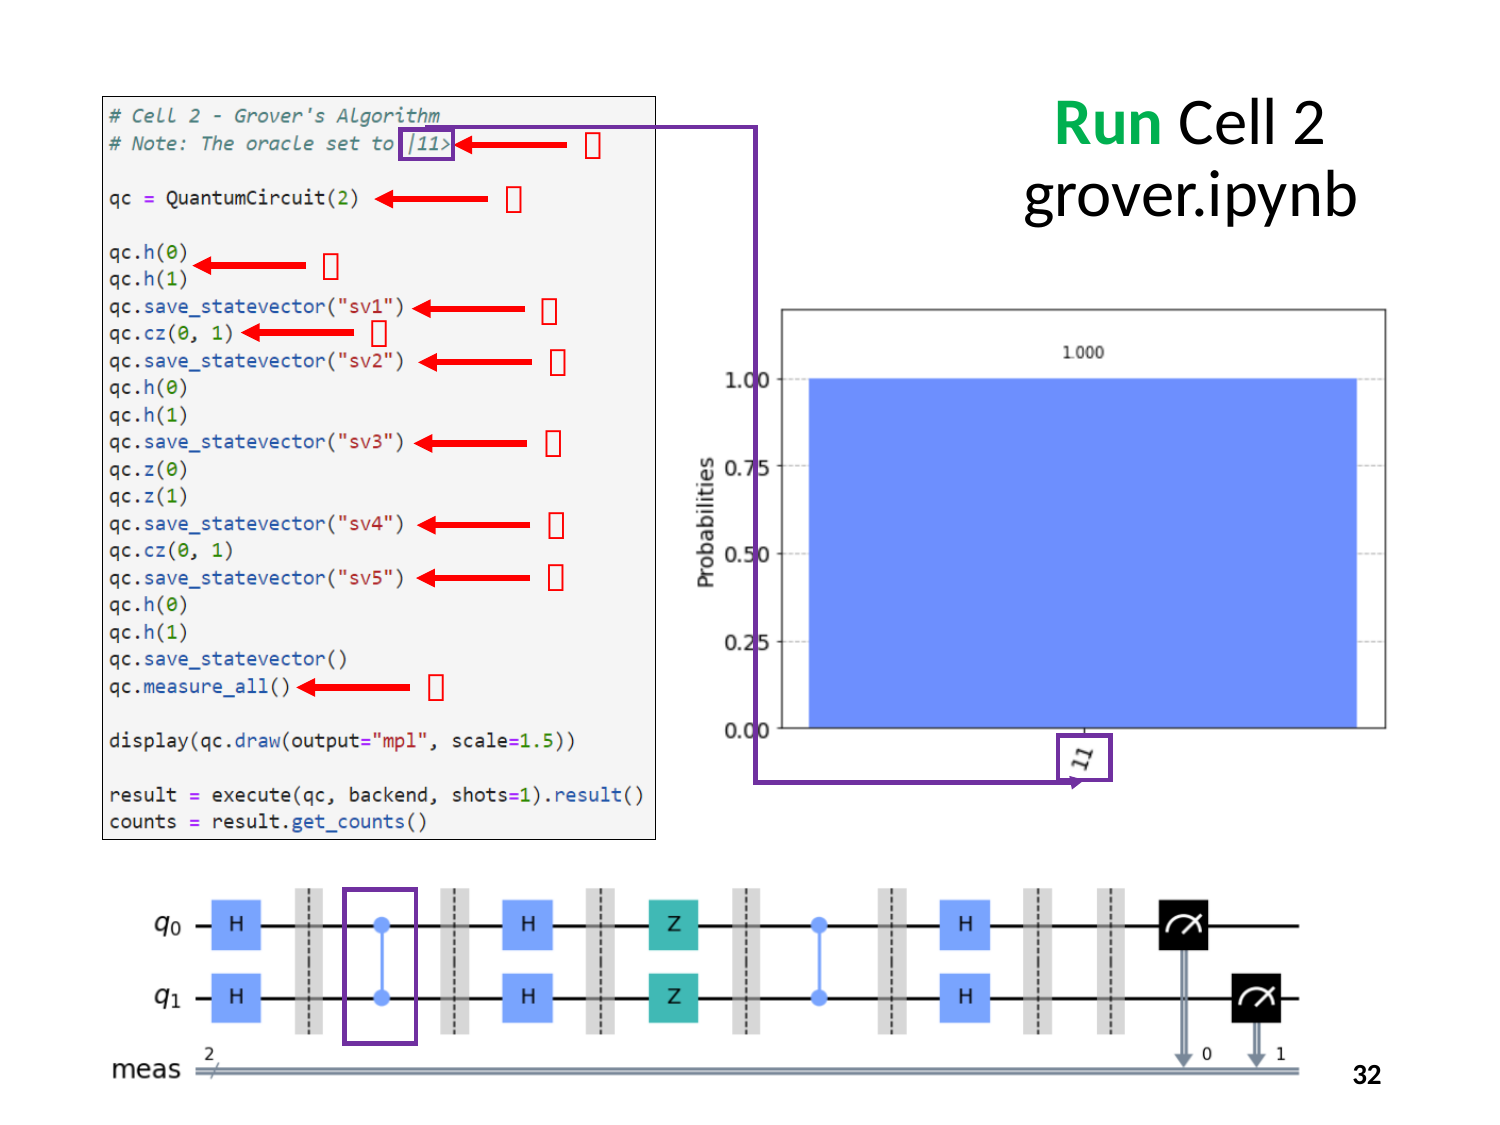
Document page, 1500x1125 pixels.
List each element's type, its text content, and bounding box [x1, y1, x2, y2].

picture [1081, 280, 1414, 784]
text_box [453, 114, 630, 126]
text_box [296, 656, 430, 717]
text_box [413, 412, 430, 474]
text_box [374, 168, 430, 230]
text_box Run Cell 2 grover.ipynb [914, 68, 1468, 250]
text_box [416, 494, 430, 547]
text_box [416, 547, 430, 608]
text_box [240, 302, 416, 364]
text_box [418, 331, 430, 392]
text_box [430, 126, 1081, 784]
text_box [192, 235, 368, 296]
slide_number 32 [1059, 1042, 1397, 1103]
picture [102, 876, 1315, 1091]
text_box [411, 280, 430, 341]
picture [102, 96, 656, 840]
